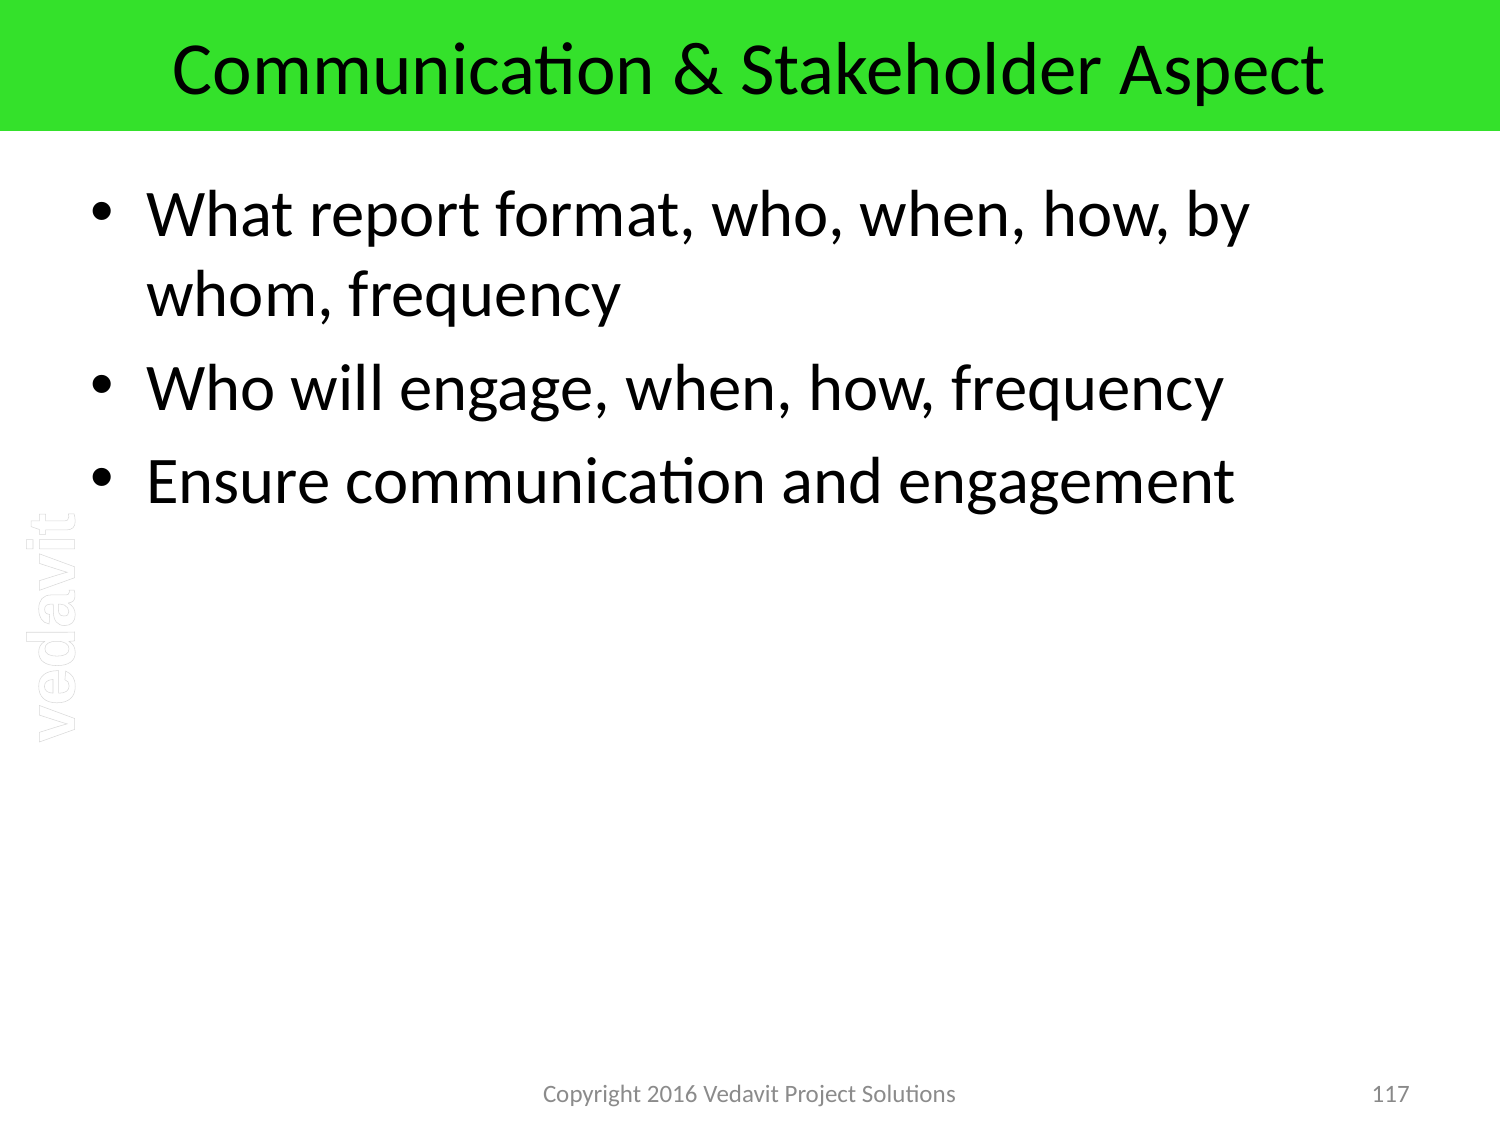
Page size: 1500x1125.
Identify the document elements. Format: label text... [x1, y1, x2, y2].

title Communication & Stakeholder Aspect [0, 0, 1500, 131]
slide_number 117 [1074, 1062, 1425, 1123]
list What report format, who, when, how, by whom, frequency Who will engage, when, how, frequency Ensure communication and engagement [75, 162, 1425, 1000]
footer Copyright 2016 Vedavit Project Solutions [512, 1062, 988, 1123]
